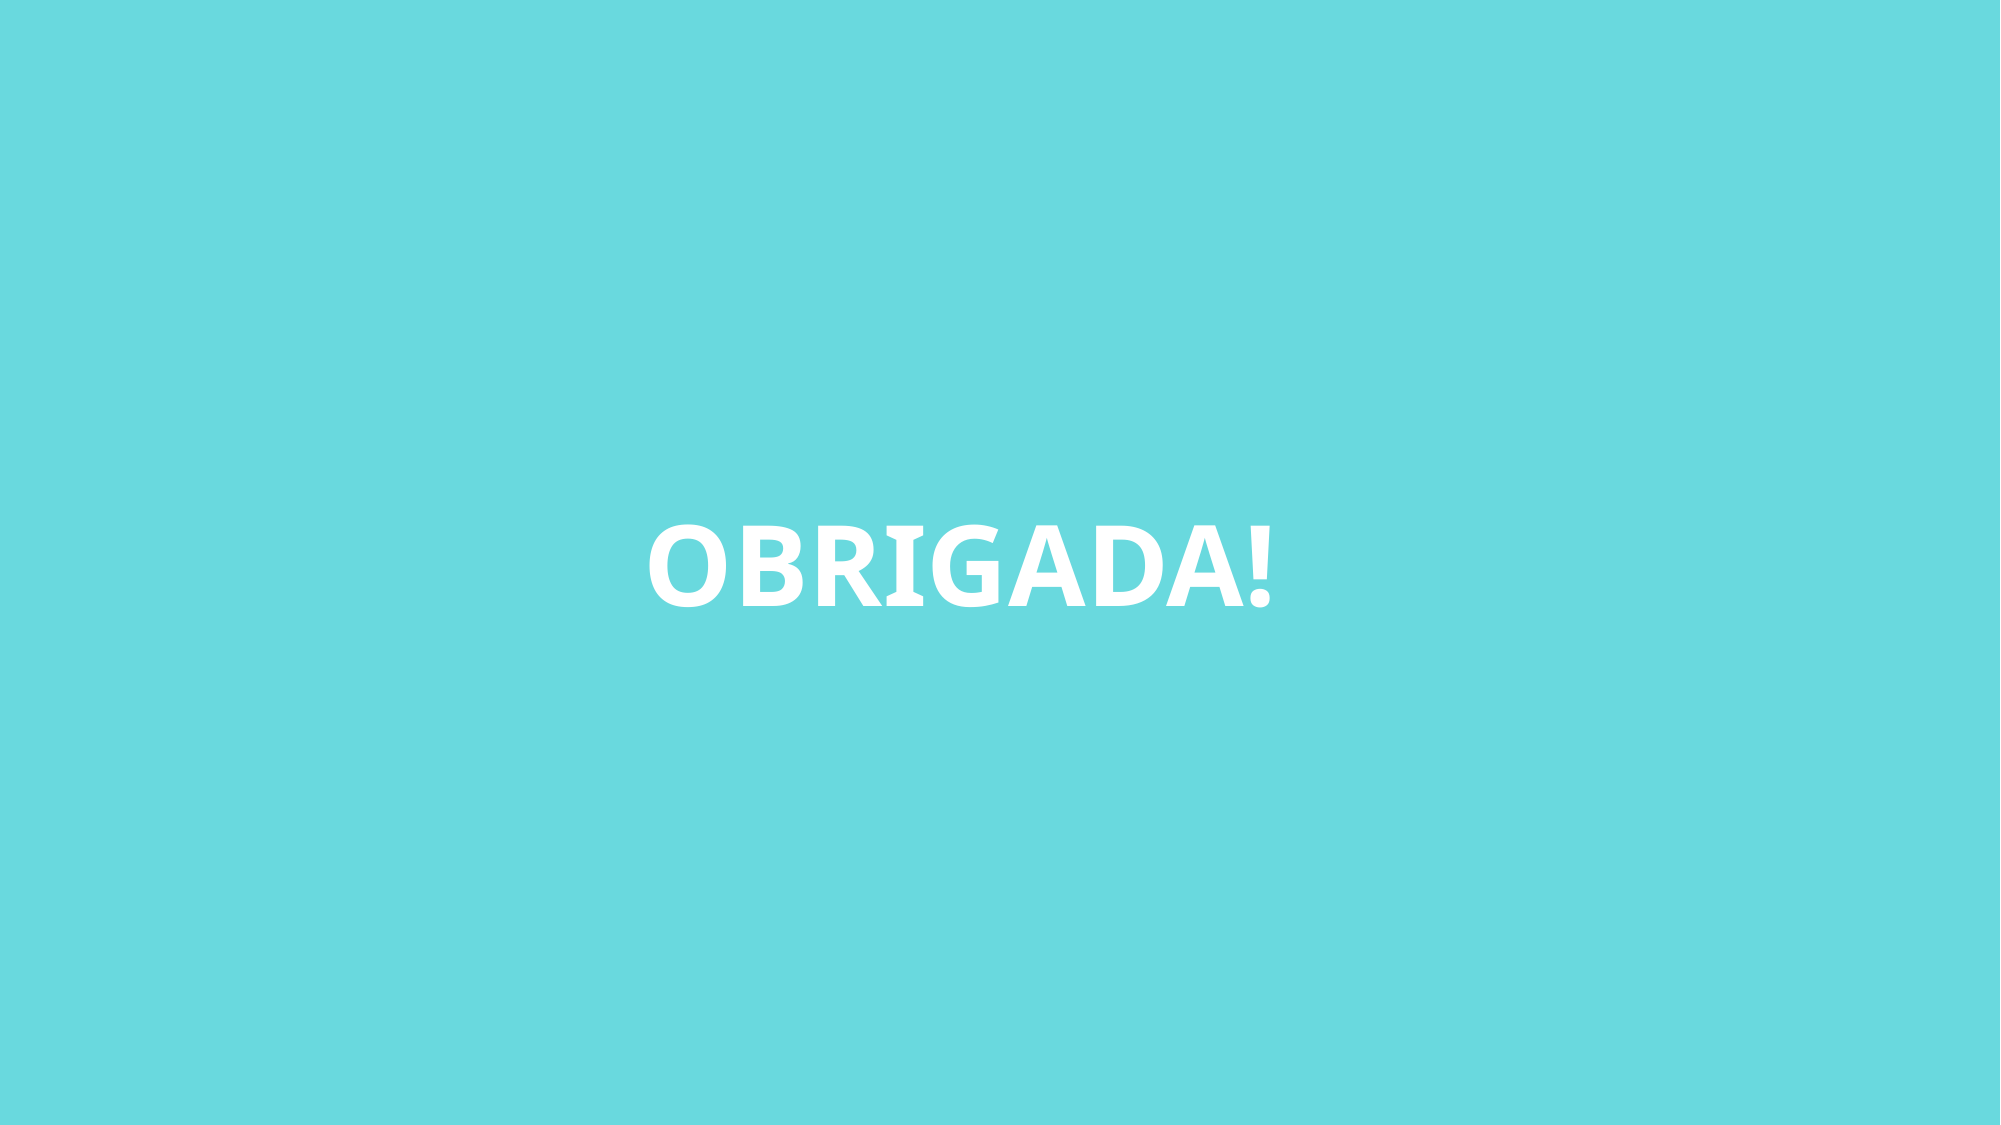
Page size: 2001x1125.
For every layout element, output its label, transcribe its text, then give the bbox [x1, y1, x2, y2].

text_box OBRIGADA! [628, 486, 1419, 637]
